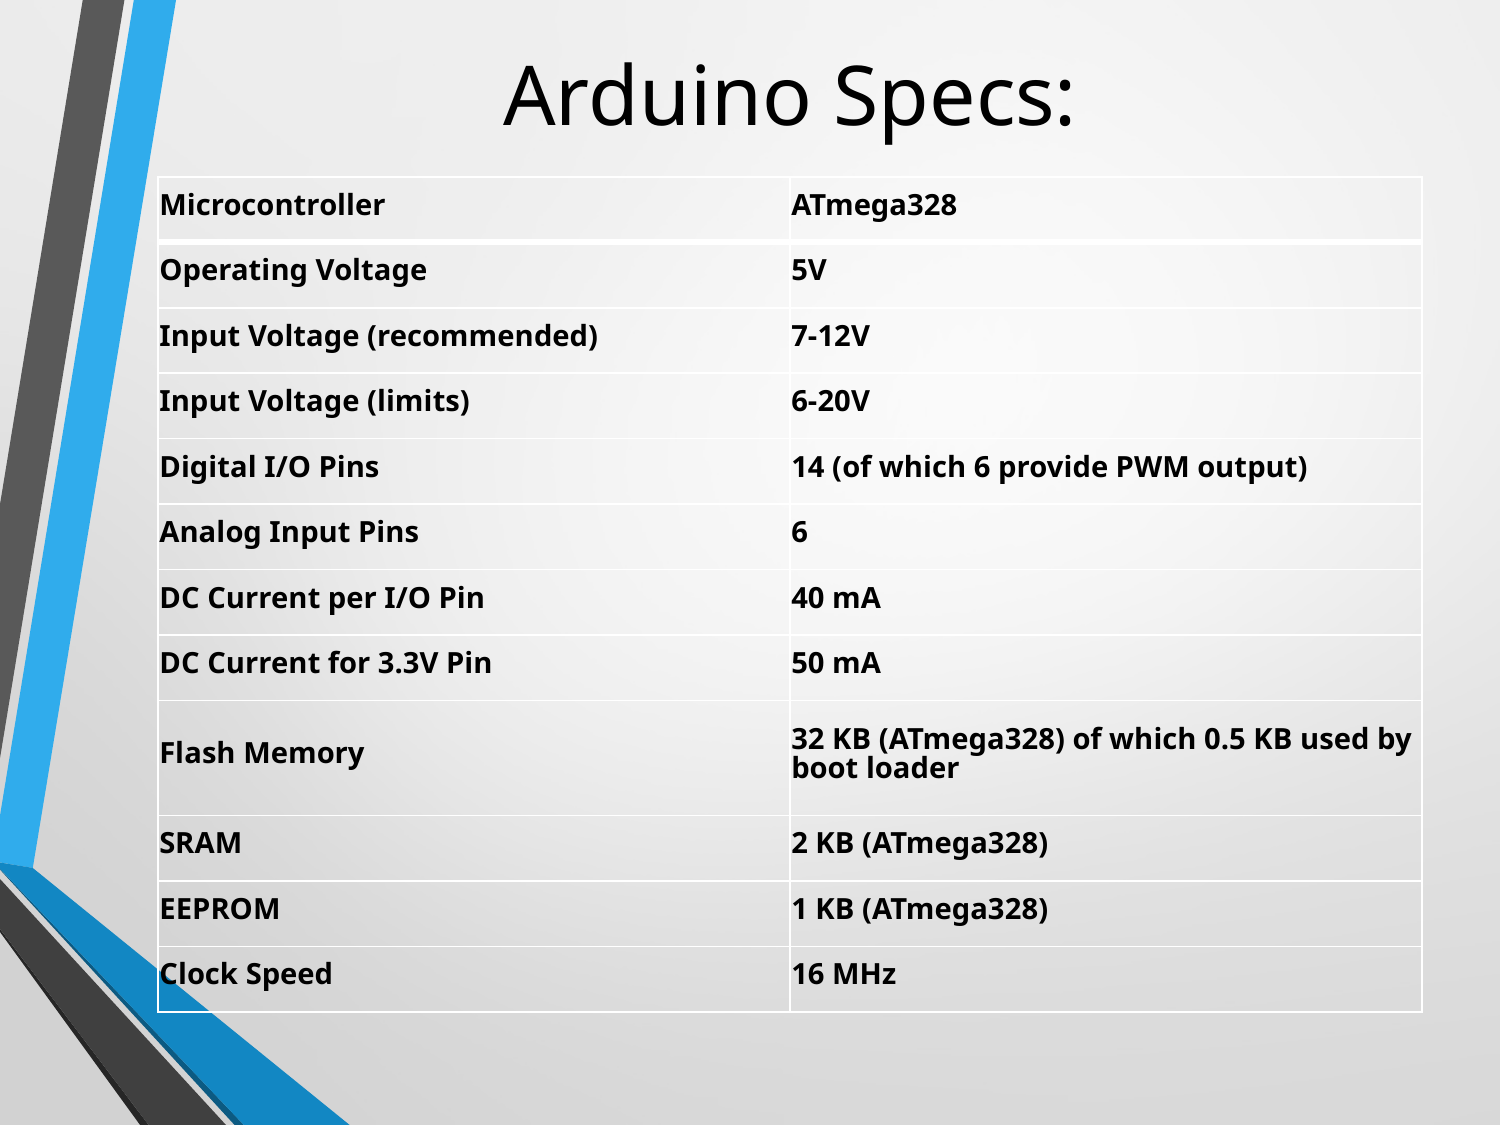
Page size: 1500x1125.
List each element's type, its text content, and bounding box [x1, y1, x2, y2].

table_cell Operating Voltage [159, 245, 789, 307]
table_cell 50 mA [791, 636, 1421, 700]
table_cell 16 MHz [791, 947, 1421, 1011]
table_cell 6 [791, 505, 1421, 569]
table_cell Flash Memory [159, 701, 789, 815]
table_cell 7-12V [791, 309, 1421, 372]
table_cell Analog Input Pins [159, 505, 789, 569]
table_cell Digital I/O Pins [159, 439, 789, 503]
table_cell 2 KB (ATmega328) [791, 816, 1421, 880]
table_cell 5V [791, 245, 1421, 307]
table_cell 14 (of which 6 provide PWM output) [791, 439, 1421, 503]
table_cell 1 KB (ATmega328) [791, 882, 1421, 946]
table_cell 40 mA [791, 570, 1421, 634]
table_header Microcontroller [159, 178, 789, 239]
table_cell EEPROM [159, 882, 789, 946]
table_cell Input Voltage (recommended) [159, 309, 789, 372]
table_cell Clock Speed [159, 947, 789, 1011]
table_header ATmega328 [791, 178, 1421, 239]
table_cell DC Current per I/O Pin [159, 570, 789, 634]
table_cell 6-20V [791, 374, 1421, 438]
table_cell DC Current for 3.3V Pin [159, 636, 789, 700]
table_cell SRAM [159, 816, 789, 880]
table_cell 32 KB (ATmega328) of which 0.5 KB used by boot loader [791, 701, 1421, 815]
table_cell Input Voltage (limits) [159, 374, 789, 438]
title Arduino Specs: [158, 35, 1423, 150]
